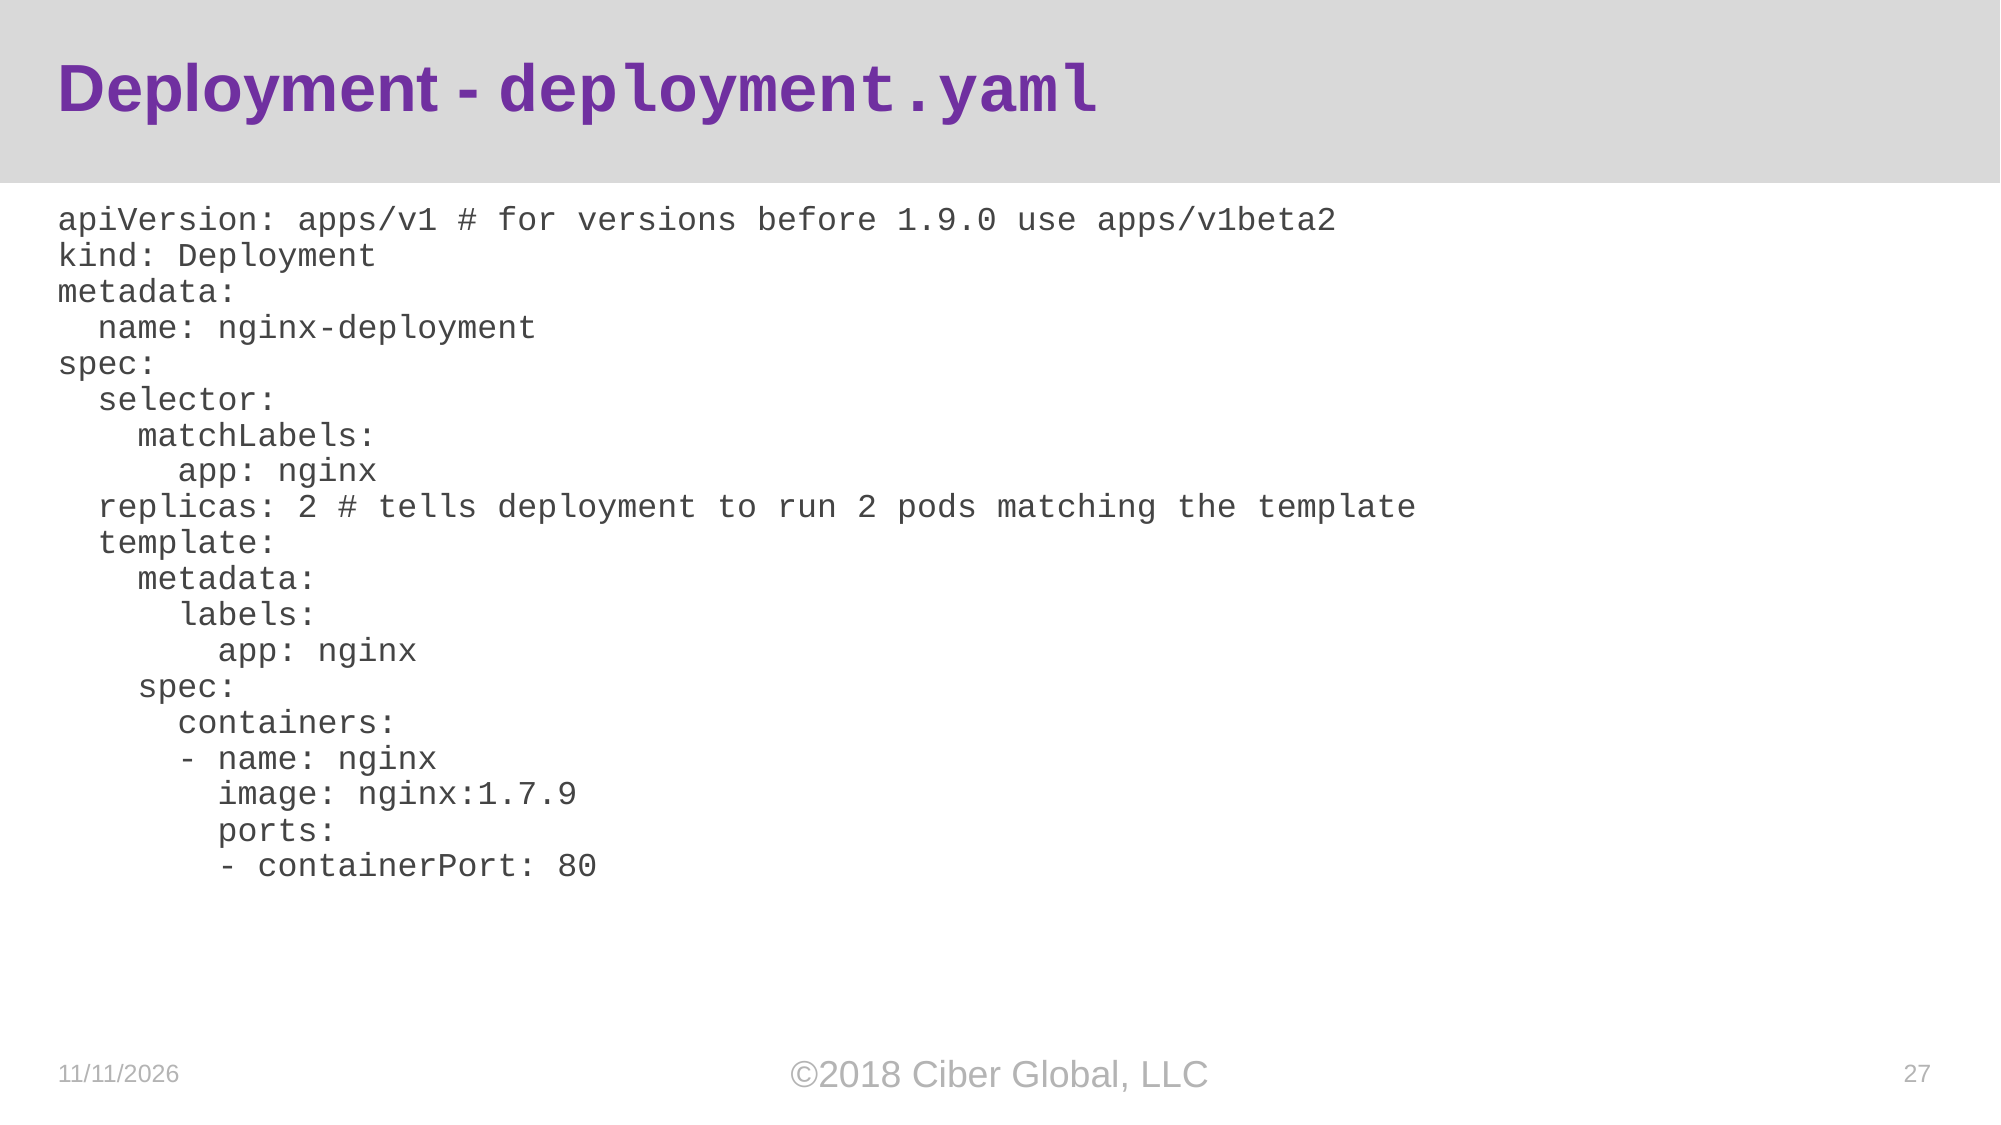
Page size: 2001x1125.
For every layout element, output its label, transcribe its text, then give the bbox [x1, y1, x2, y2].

footer ©2018 Ciber Global, LLC [662, 1042, 1338, 1103]
list apiVersion: apps/v1 # for versions before 1.9.0 use apps/v1beta2 kind: Deployment metadata: name: nginx-deployment spec: selector: matchLabels: app: nginx replicas: 2 # tells deployment to run 2 pods matching the template template: metadata: labels: app: nginx spec: containers: - name: nginx image: nginx:1.7.9 ports: - containerPort: 80 [42, 194, 1947, 1029]
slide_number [42, 1042, 493, 1103]
title Deployment - deployment.yaml [42, 0, 1947, 183]
slide_number 27 [1496, 1042, 1947, 1103]
